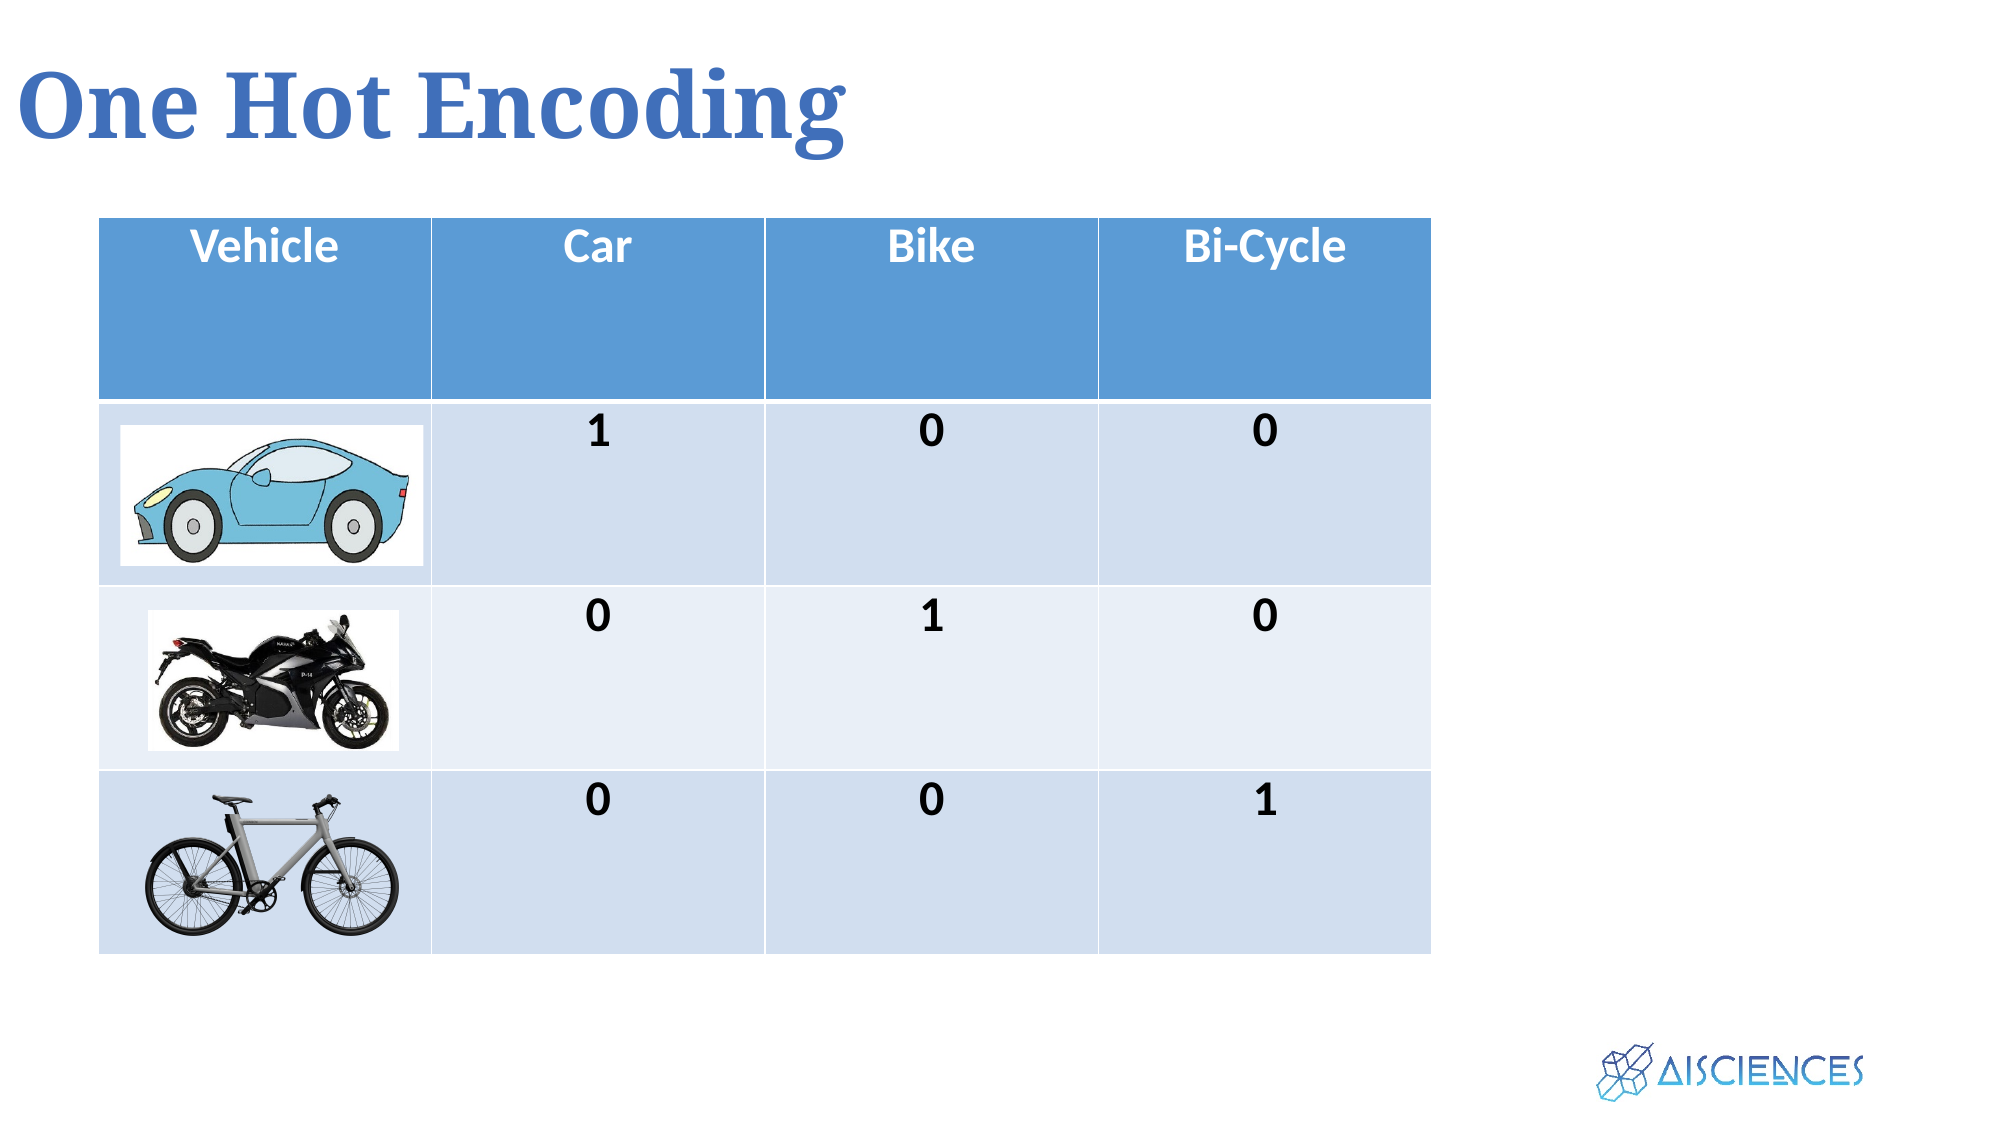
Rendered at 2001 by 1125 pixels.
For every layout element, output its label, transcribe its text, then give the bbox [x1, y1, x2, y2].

table_cell 0 [766, 771, 1098, 954]
table_cell 0 [1099, 587, 1431, 769]
table_cell 1 [766, 587, 1098, 769]
picture [120, 425, 424, 566]
title One Hot Encoding [0, 0, 1725, 218]
table_cell 1 [432, 404, 764, 585]
table_cell 1 [1099, 771, 1431, 954]
table_header Vehicle [99, 218, 431, 399]
table_cell 0 [432, 771, 764, 954]
picture [145, 794, 399, 936]
table_cell 0 [432, 587, 764, 769]
table_header Car [432, 218, 764, 399]
table_cell 0 [766, 404, 1098, 585]
table_cell 0 [1099, 404, 1431, 585]
table_header Bike [766, 218, 1098, 399]
table_cell [99, 771, 431, 954]
table_cell [99, 404, 431, 585]
table_cell [99, 587, 431, 769]
table_header Bi-Cycle [1099, 218, 1431, 399]
picture [148, 610, 399, 751]
picture [1596, 1042, 1863, 1102]
